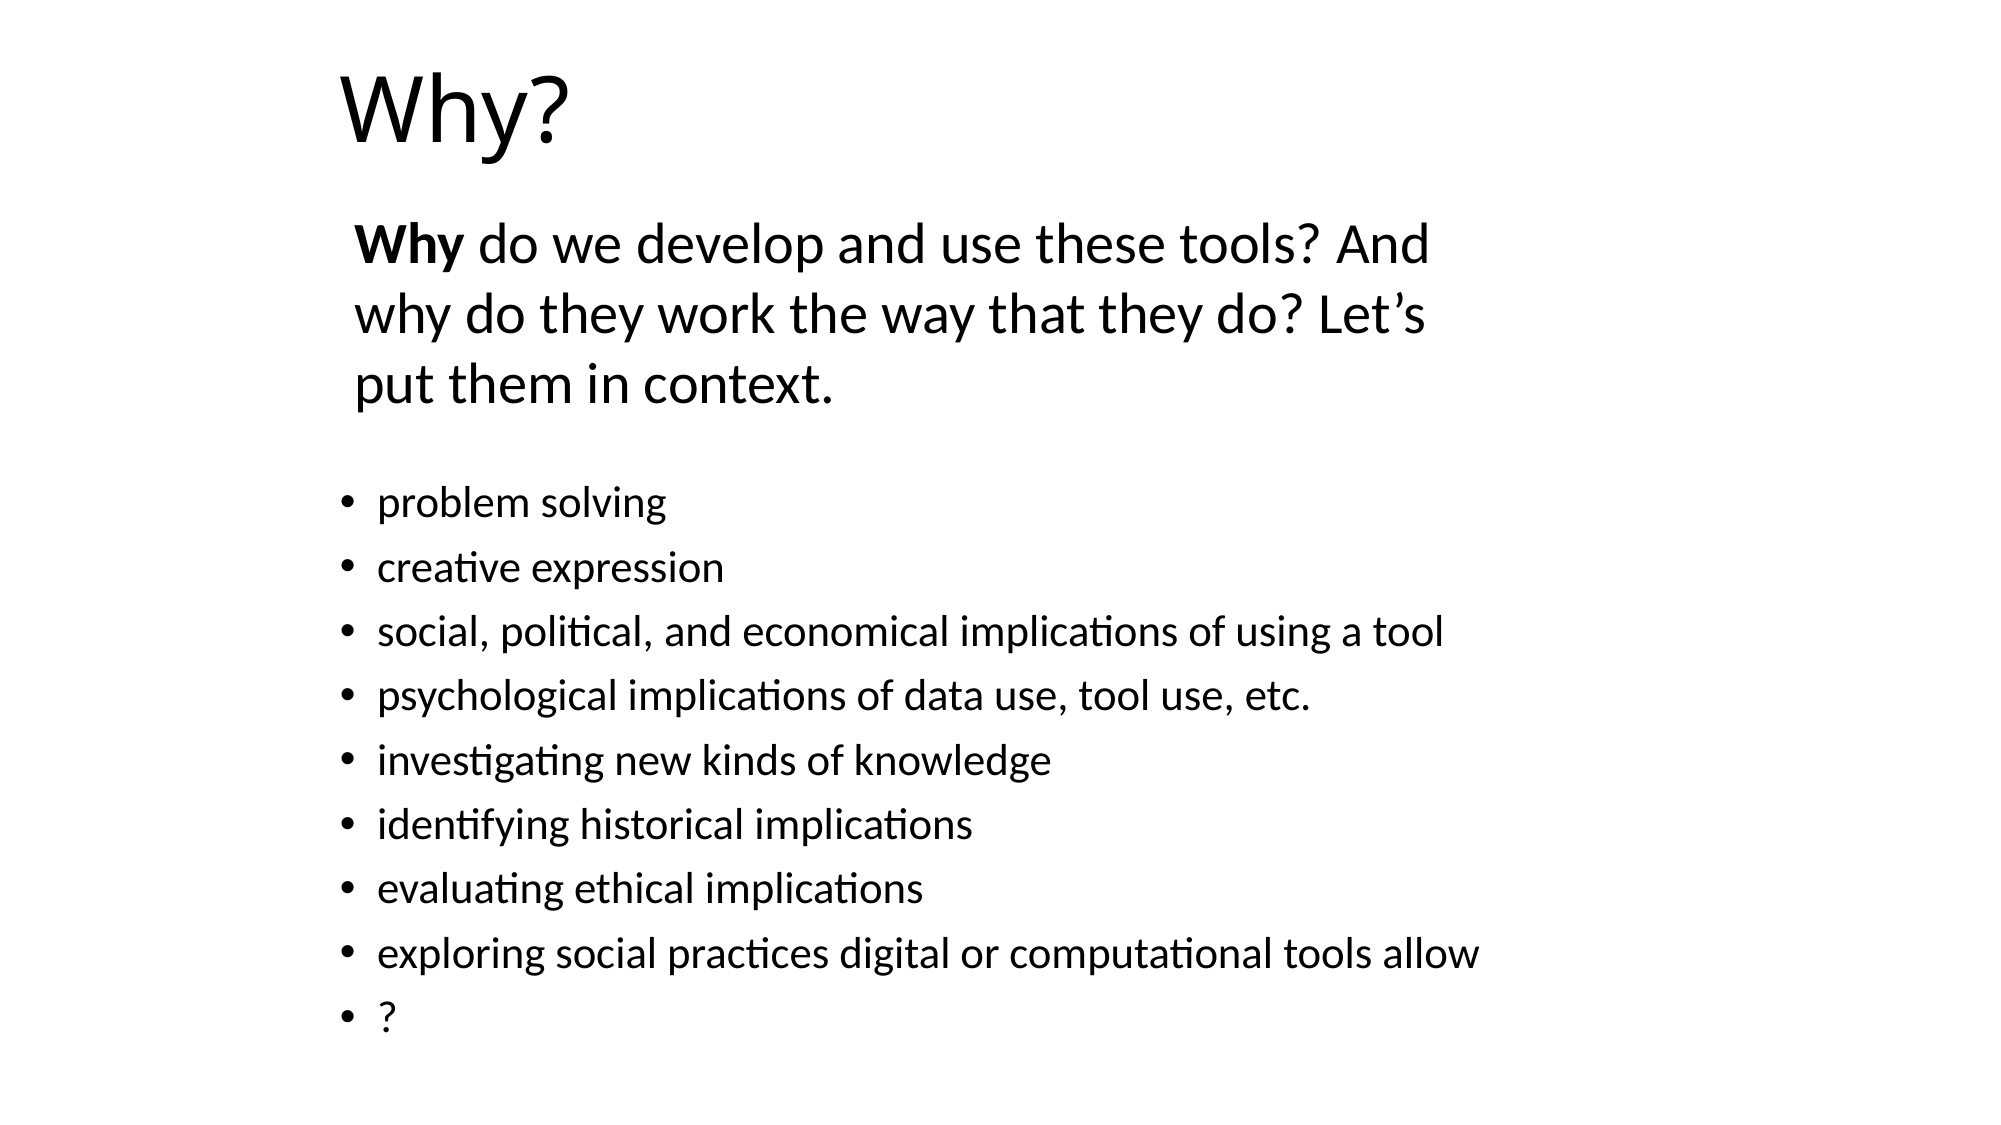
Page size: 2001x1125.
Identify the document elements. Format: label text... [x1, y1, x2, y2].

text_box Why do we develop and use these tools? And why do they work the way that they do? Let’s put them in context. [339, 197, 1527, 423]
title Why? [324, 45, 1575, 181]
list problem solving creative expression social, political, and economical implications of using a tool psychological implications of data use, tool use, etc. investigating new kinds of knowledge identifying historical implications evaluating ethical implications exploring social practices digital or computational tools allow ? [324, 471, 1575, 1050]
